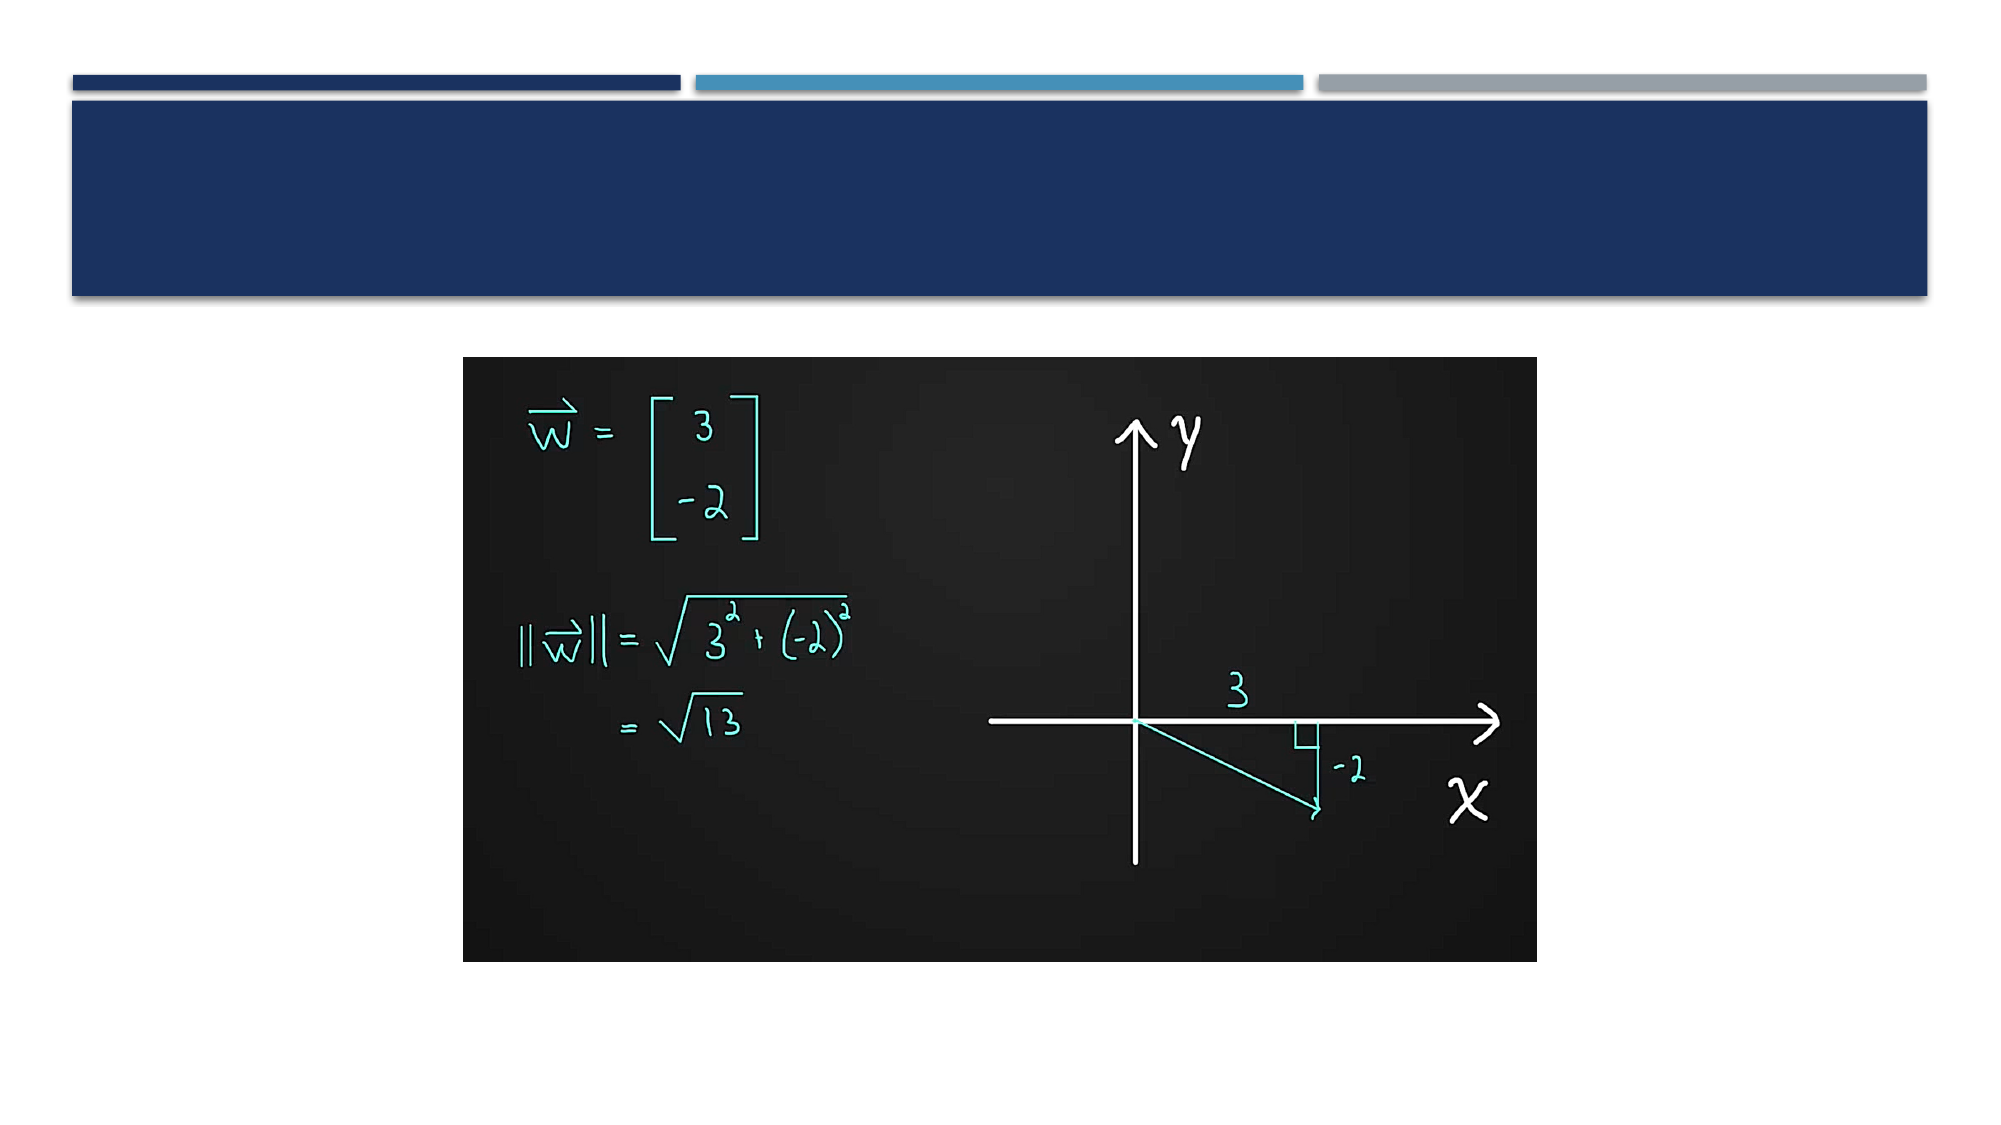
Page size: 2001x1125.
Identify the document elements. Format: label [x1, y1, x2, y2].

list [463, 357, 1537, 962]
